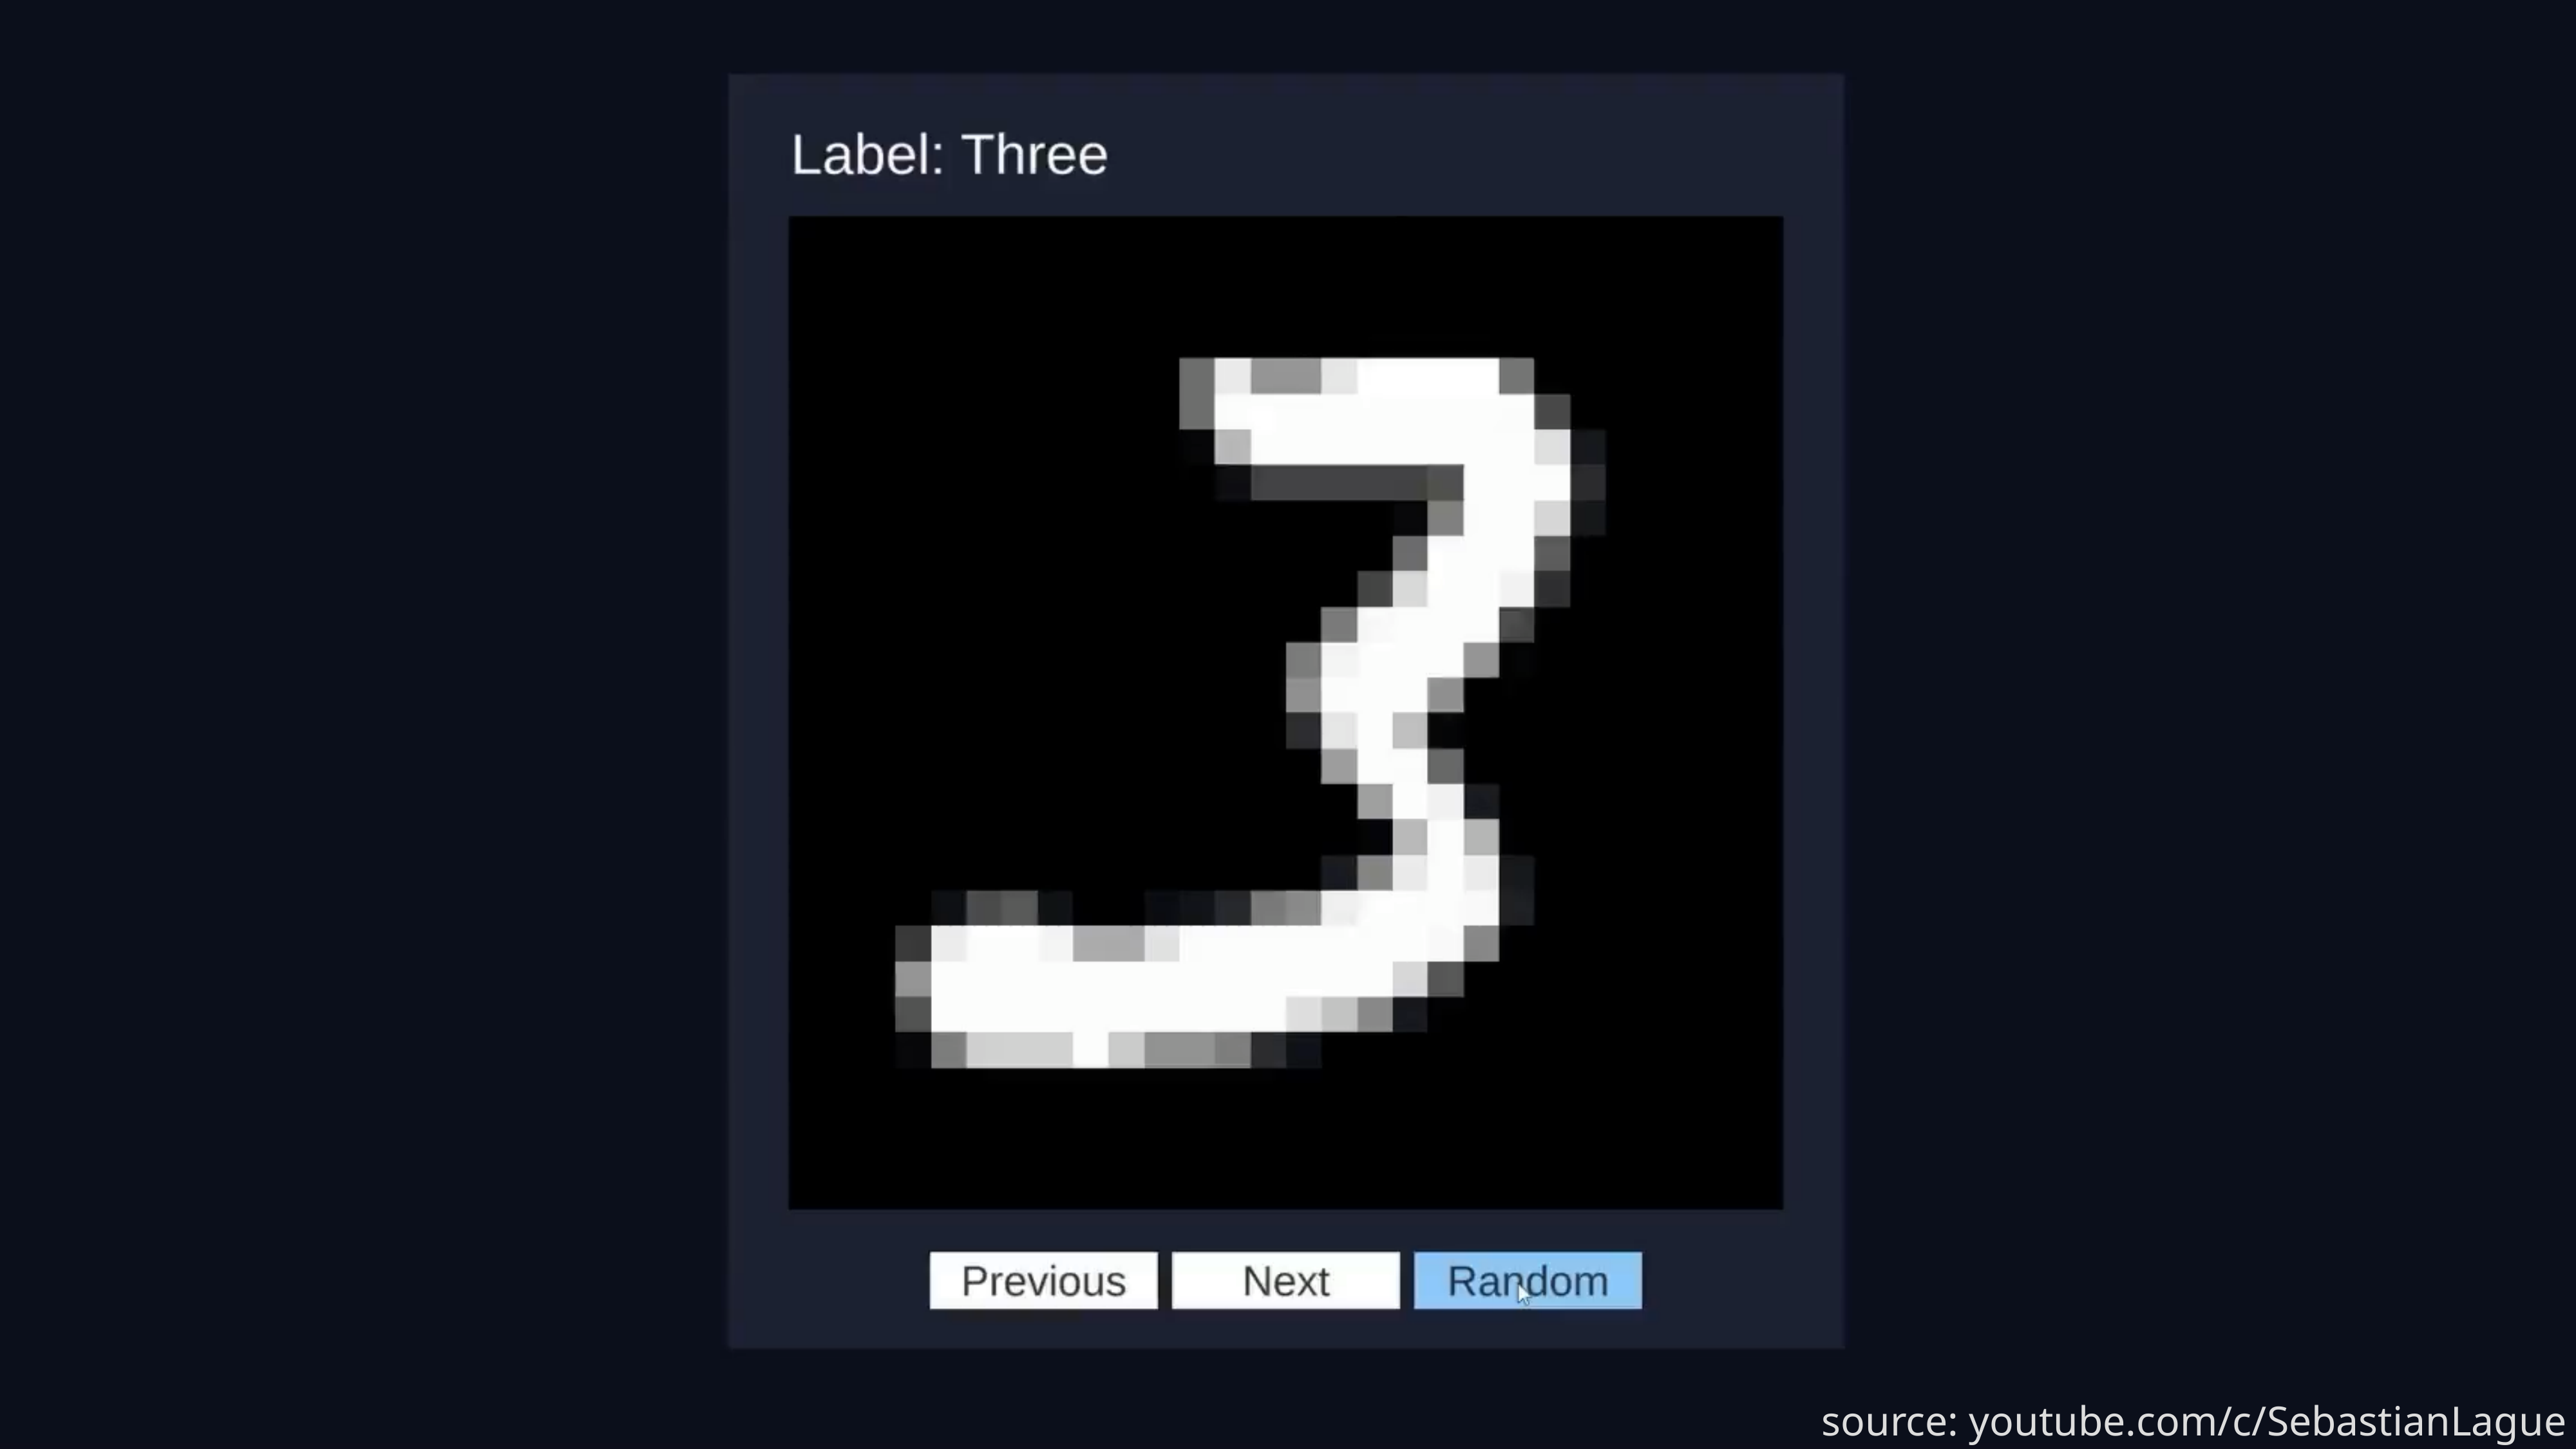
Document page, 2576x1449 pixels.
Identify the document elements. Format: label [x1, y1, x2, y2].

text_box [0, 0, 2576, 1449]
